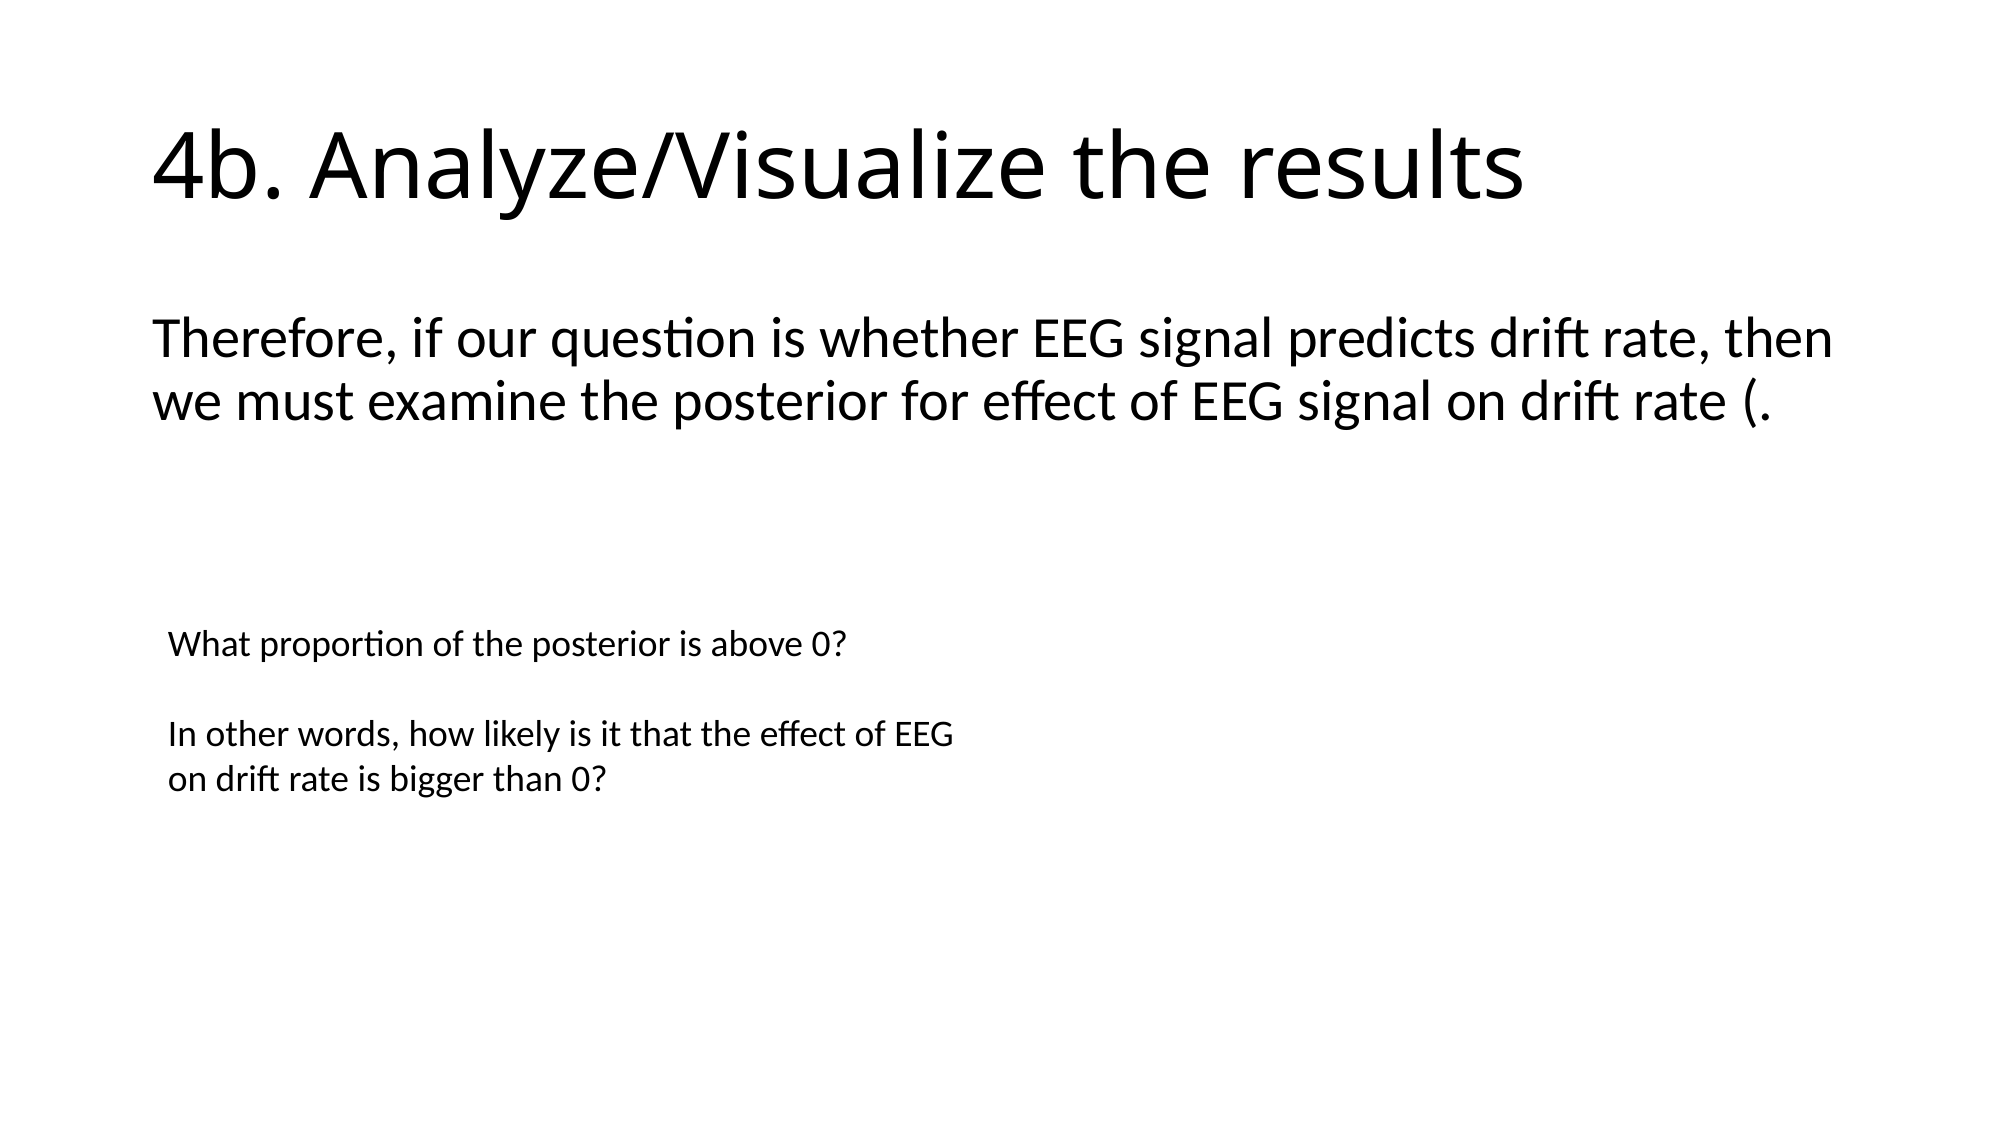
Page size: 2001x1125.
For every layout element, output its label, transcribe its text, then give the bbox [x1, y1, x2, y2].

text_box What proportion of the posterior is above 0? In other words, how likely is it that the effect of EEG on drift rate is bigger than 0? [153, 612, 1000, 852]
title 4b. Analyze/Visualize the results [137, 59, 1863, 278]
